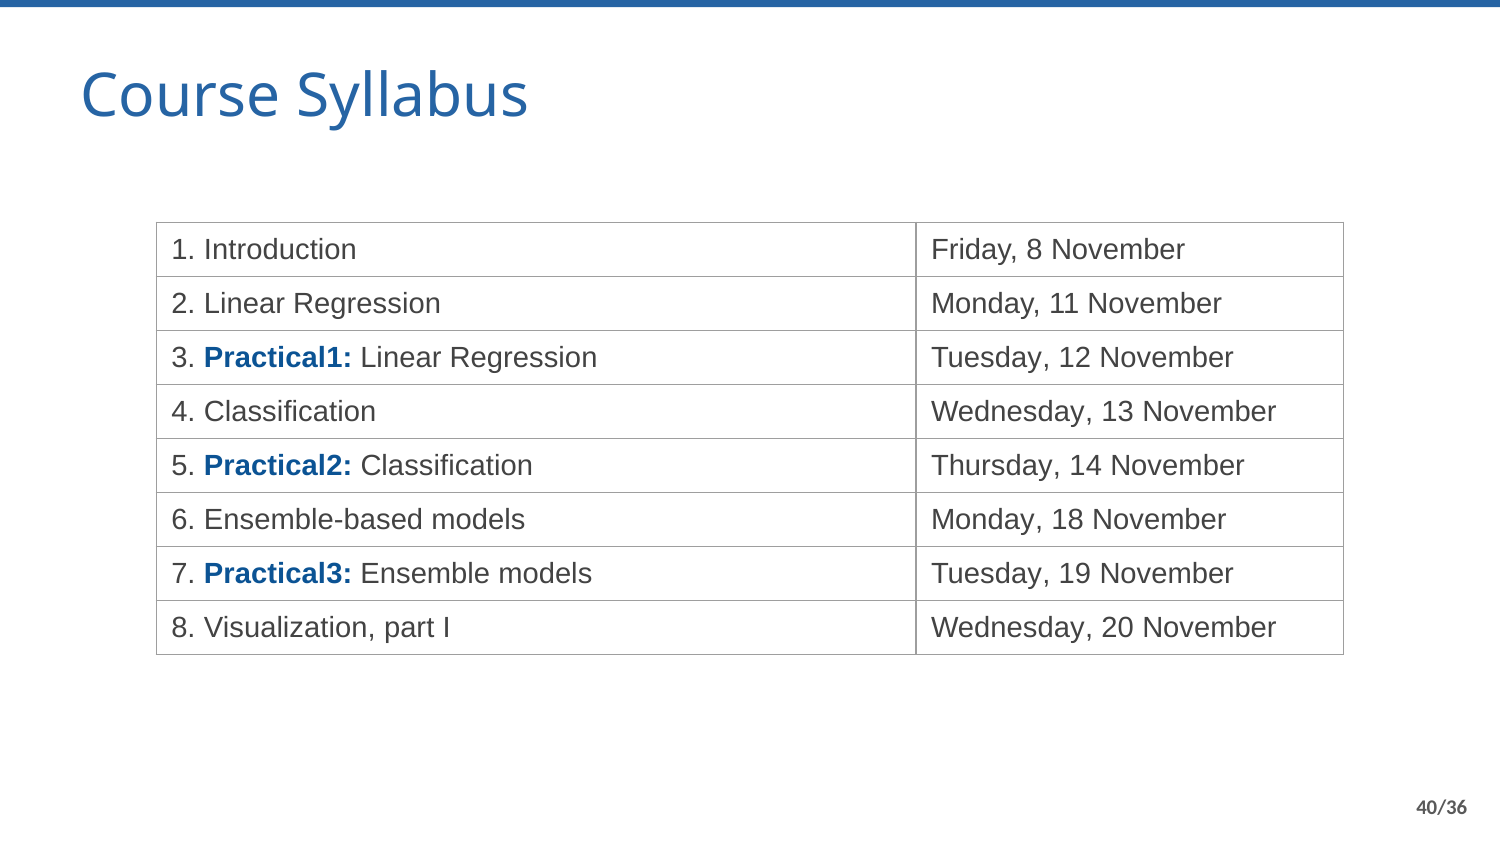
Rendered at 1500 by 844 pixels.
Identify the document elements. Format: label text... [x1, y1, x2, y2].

table_cell Wednesday, 13 November [917, 385, 1343, 438]
table_header 1. Introduction [157, 223, 915, 276]
table_cell Tuesday, 12 November [917, 331, 1343, 384]
table_cell Tuesday, 19 November [917, 547, 1343, 600]
table_header Friday, 8 November [917, 223, 1343, 276]
table_cell Wednesday, 20 November [917, 601, 1343, 654]
table_cell 4. Classification [157, 385, 915, 438]
table_cell 7. Practical3: Ensemble models [157, 547, 915, 600]
table_cell 5. Practical2: Classification [157, 439, 915, 492]
table_cell 6. Ensemble-based models [157, 493, 915, 546]
text_box Course Syllabus [80, 56, 1229, 129]
table_cell Thursday, 14 November [917, 439, 1343, 492]
table_cell 8. Visualization, part I [157, 601, 915, 654]
table_cell 3. Practical1: Linear Regression [157, 331, 915, 384]
table_cell Monday, 18 November [917, 493, 1343, 546]
table_cell Monday, 11 November [917, 277, 1343, 330]
table_cell 2. Linear Regression [157, 277, 915, 330]
